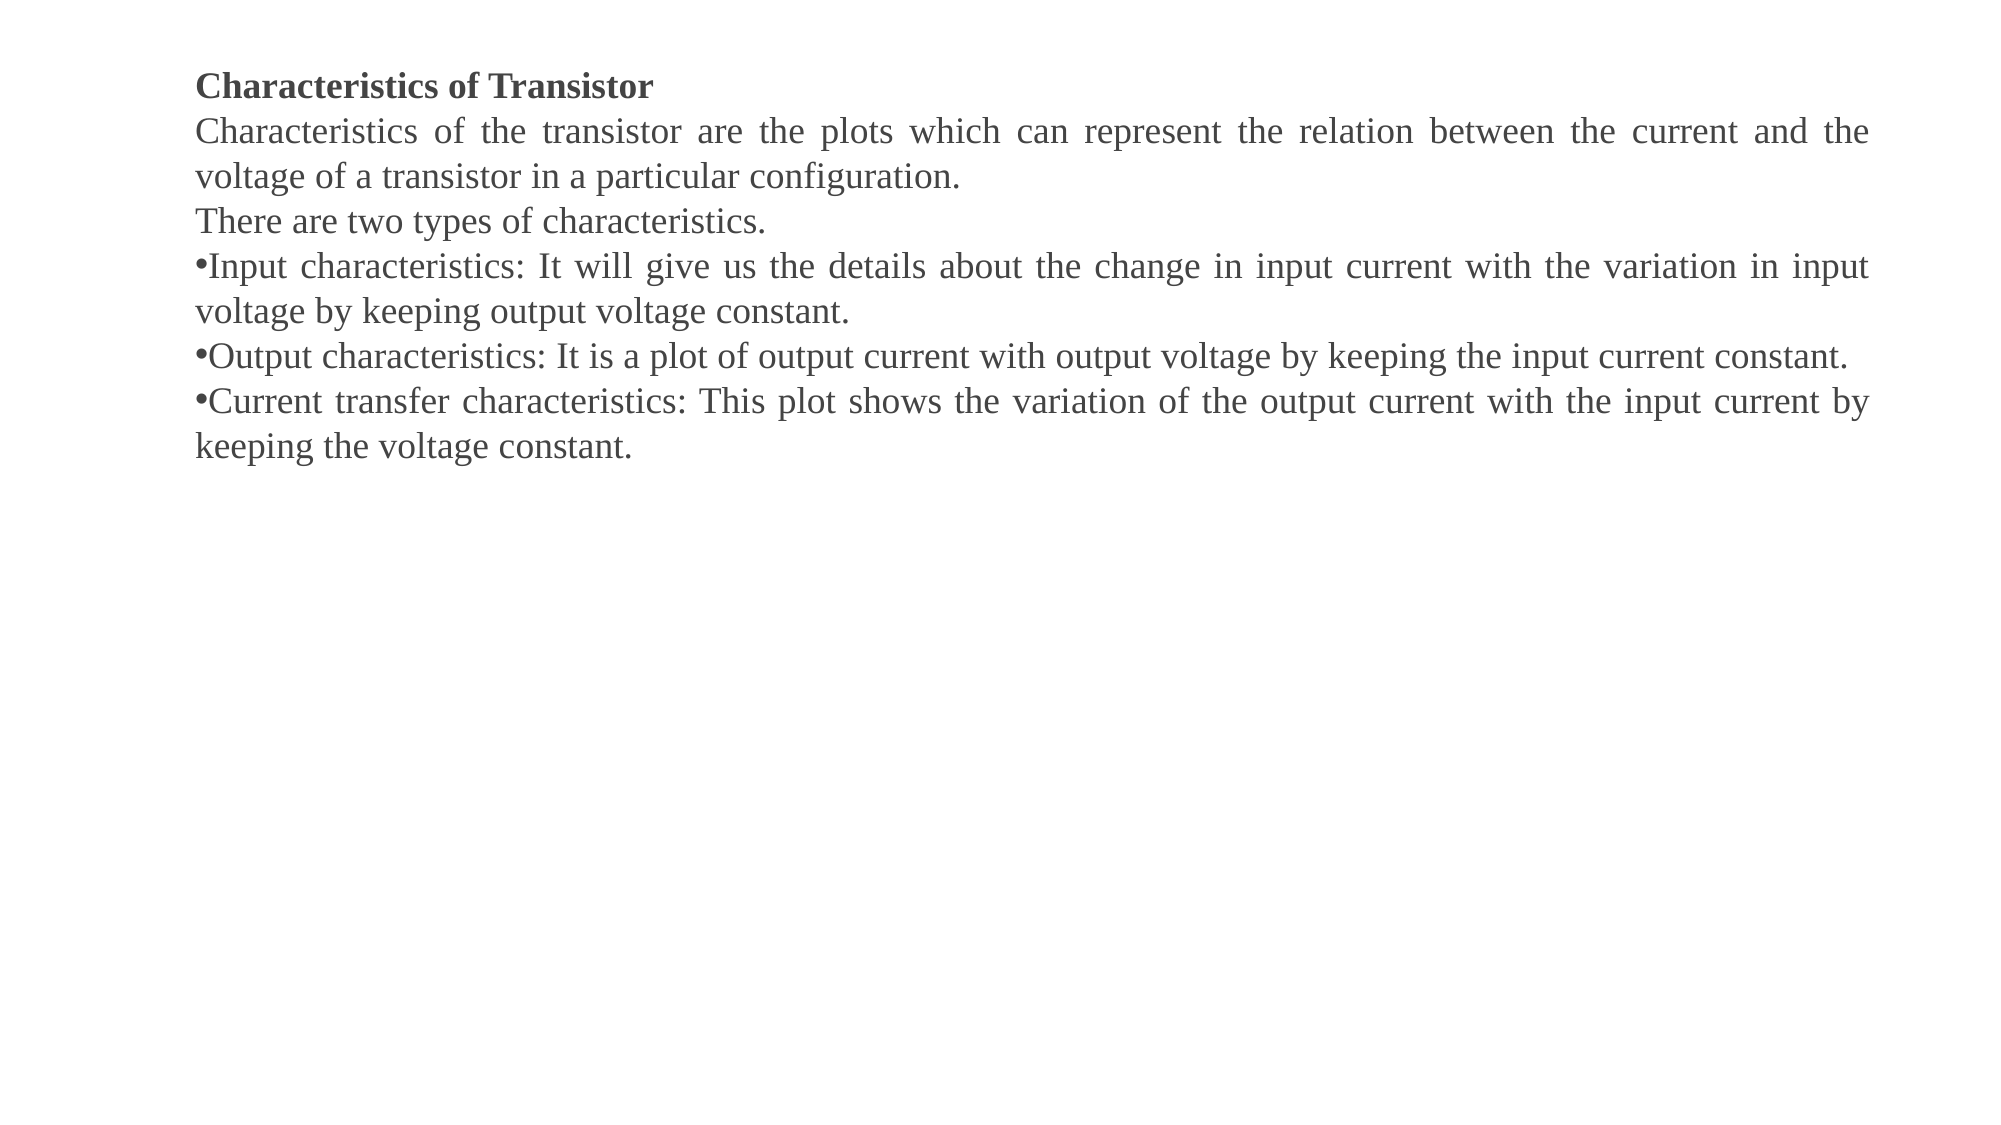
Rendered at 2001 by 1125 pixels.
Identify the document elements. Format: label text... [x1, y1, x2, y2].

text_box Characteristics of Transistor Characteristics of the transistor are the plots which can represent the relation between the current and the voltage of a transistor in a particular configuration. There are two types of characteristics. Input characteristics: It will give us the details about the change in input current with the variation in input voltage by keeping output voltage constant. Output characteristics: It is a plot of output current with output voltage by keeping the input current constant. Current transfer characteristics: This plot shows the variation of the output current with the input current by keeping the voltage constant. [180, 53, 1888, 474]
